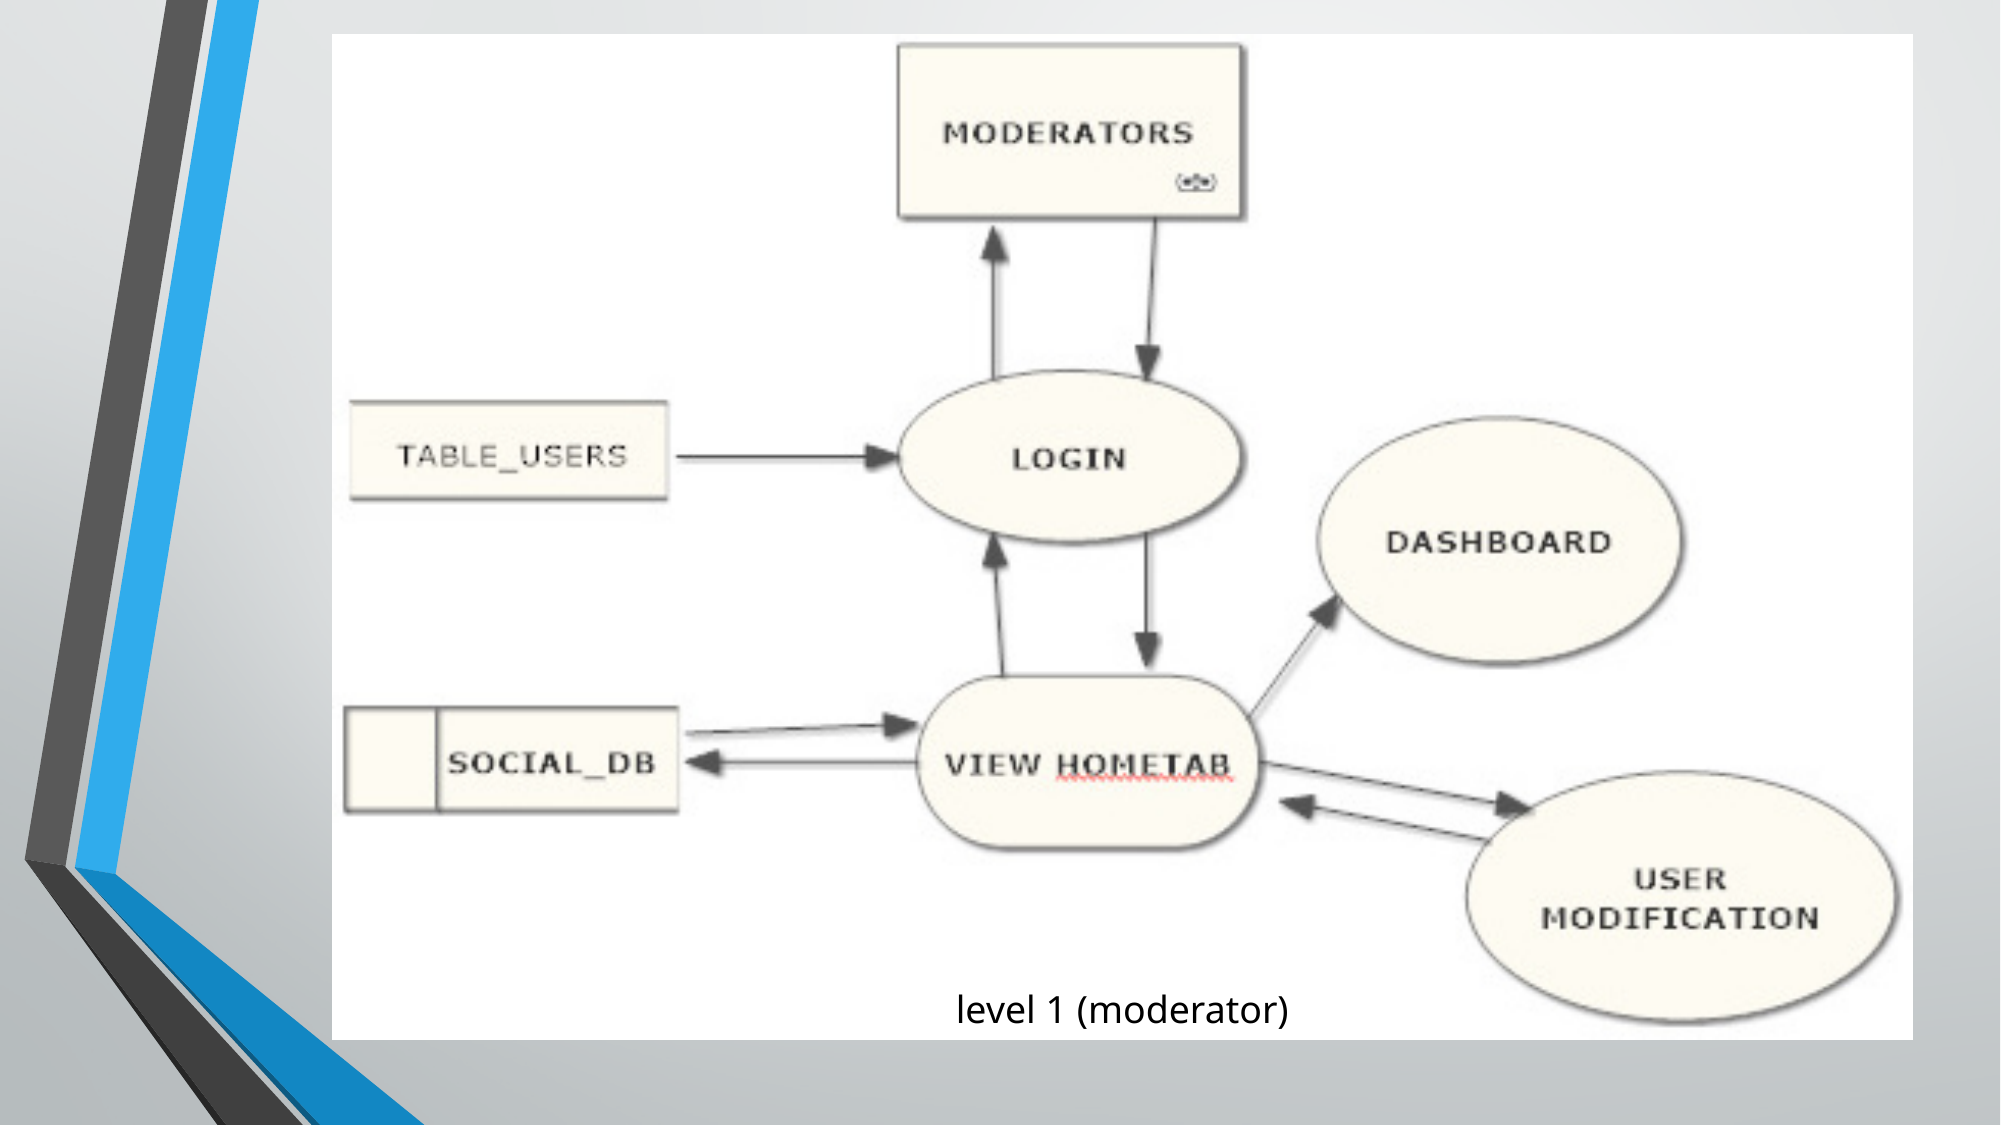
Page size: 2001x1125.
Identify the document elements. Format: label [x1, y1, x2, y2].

list [332, 33, 1913, 1040]
